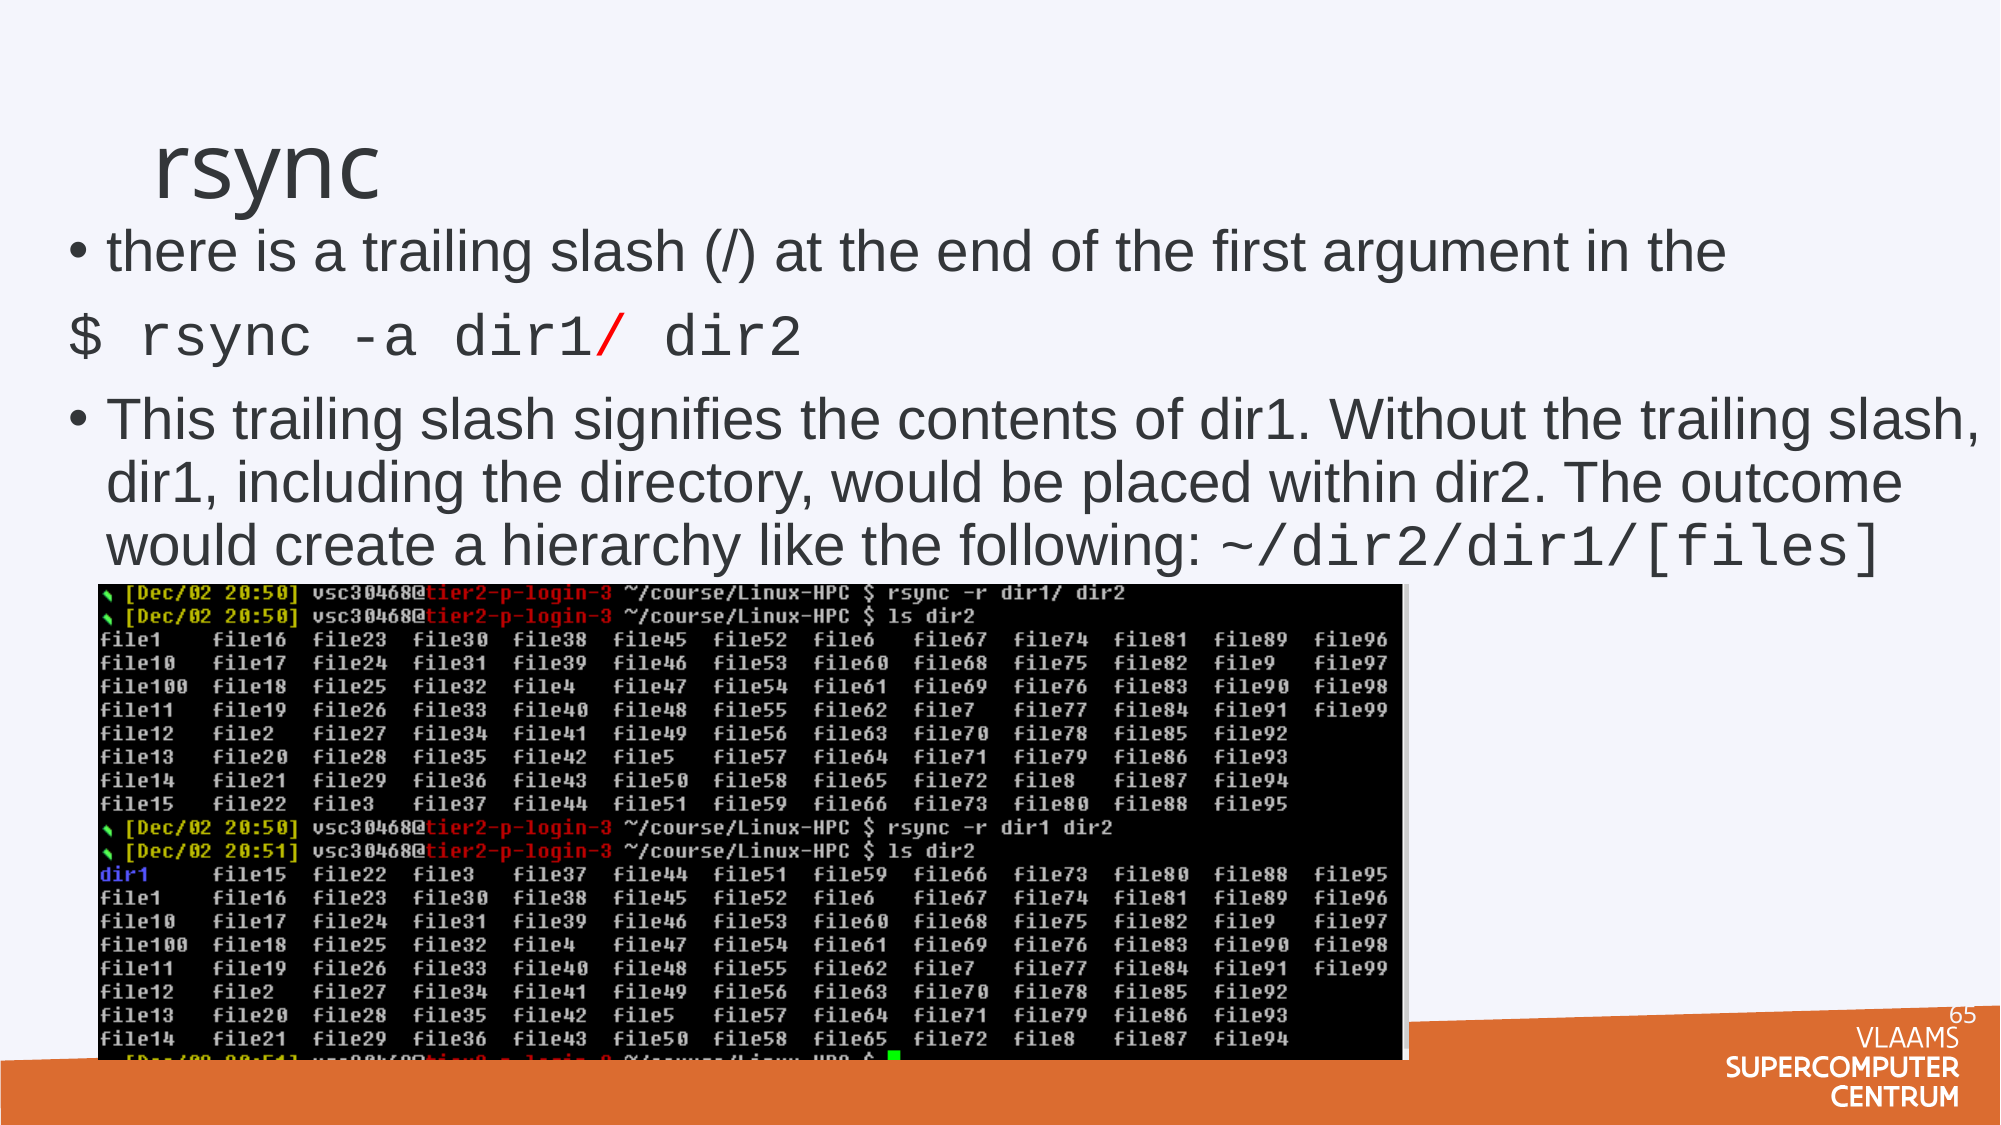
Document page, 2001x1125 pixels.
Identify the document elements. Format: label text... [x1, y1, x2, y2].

slide_number 65 [1787, 992, 1993, 1040]
title rsync [137, 59, 1863, 221]
picture [1725, 1021, 1960, 1117]
list there is a trailing slash (/) at the end of the first argument in the $ rsync -a dir1/ dir2 This trailing slash signifies the contents of dir1. Without the trailing slash, dir1, including the directory, would be placed within dir2. The outcome would create a hierarchy like the following: ~/dir2/dir1/[files] [68, 221, 1993, 948]
picture [98, 584, 1409, 1060]
